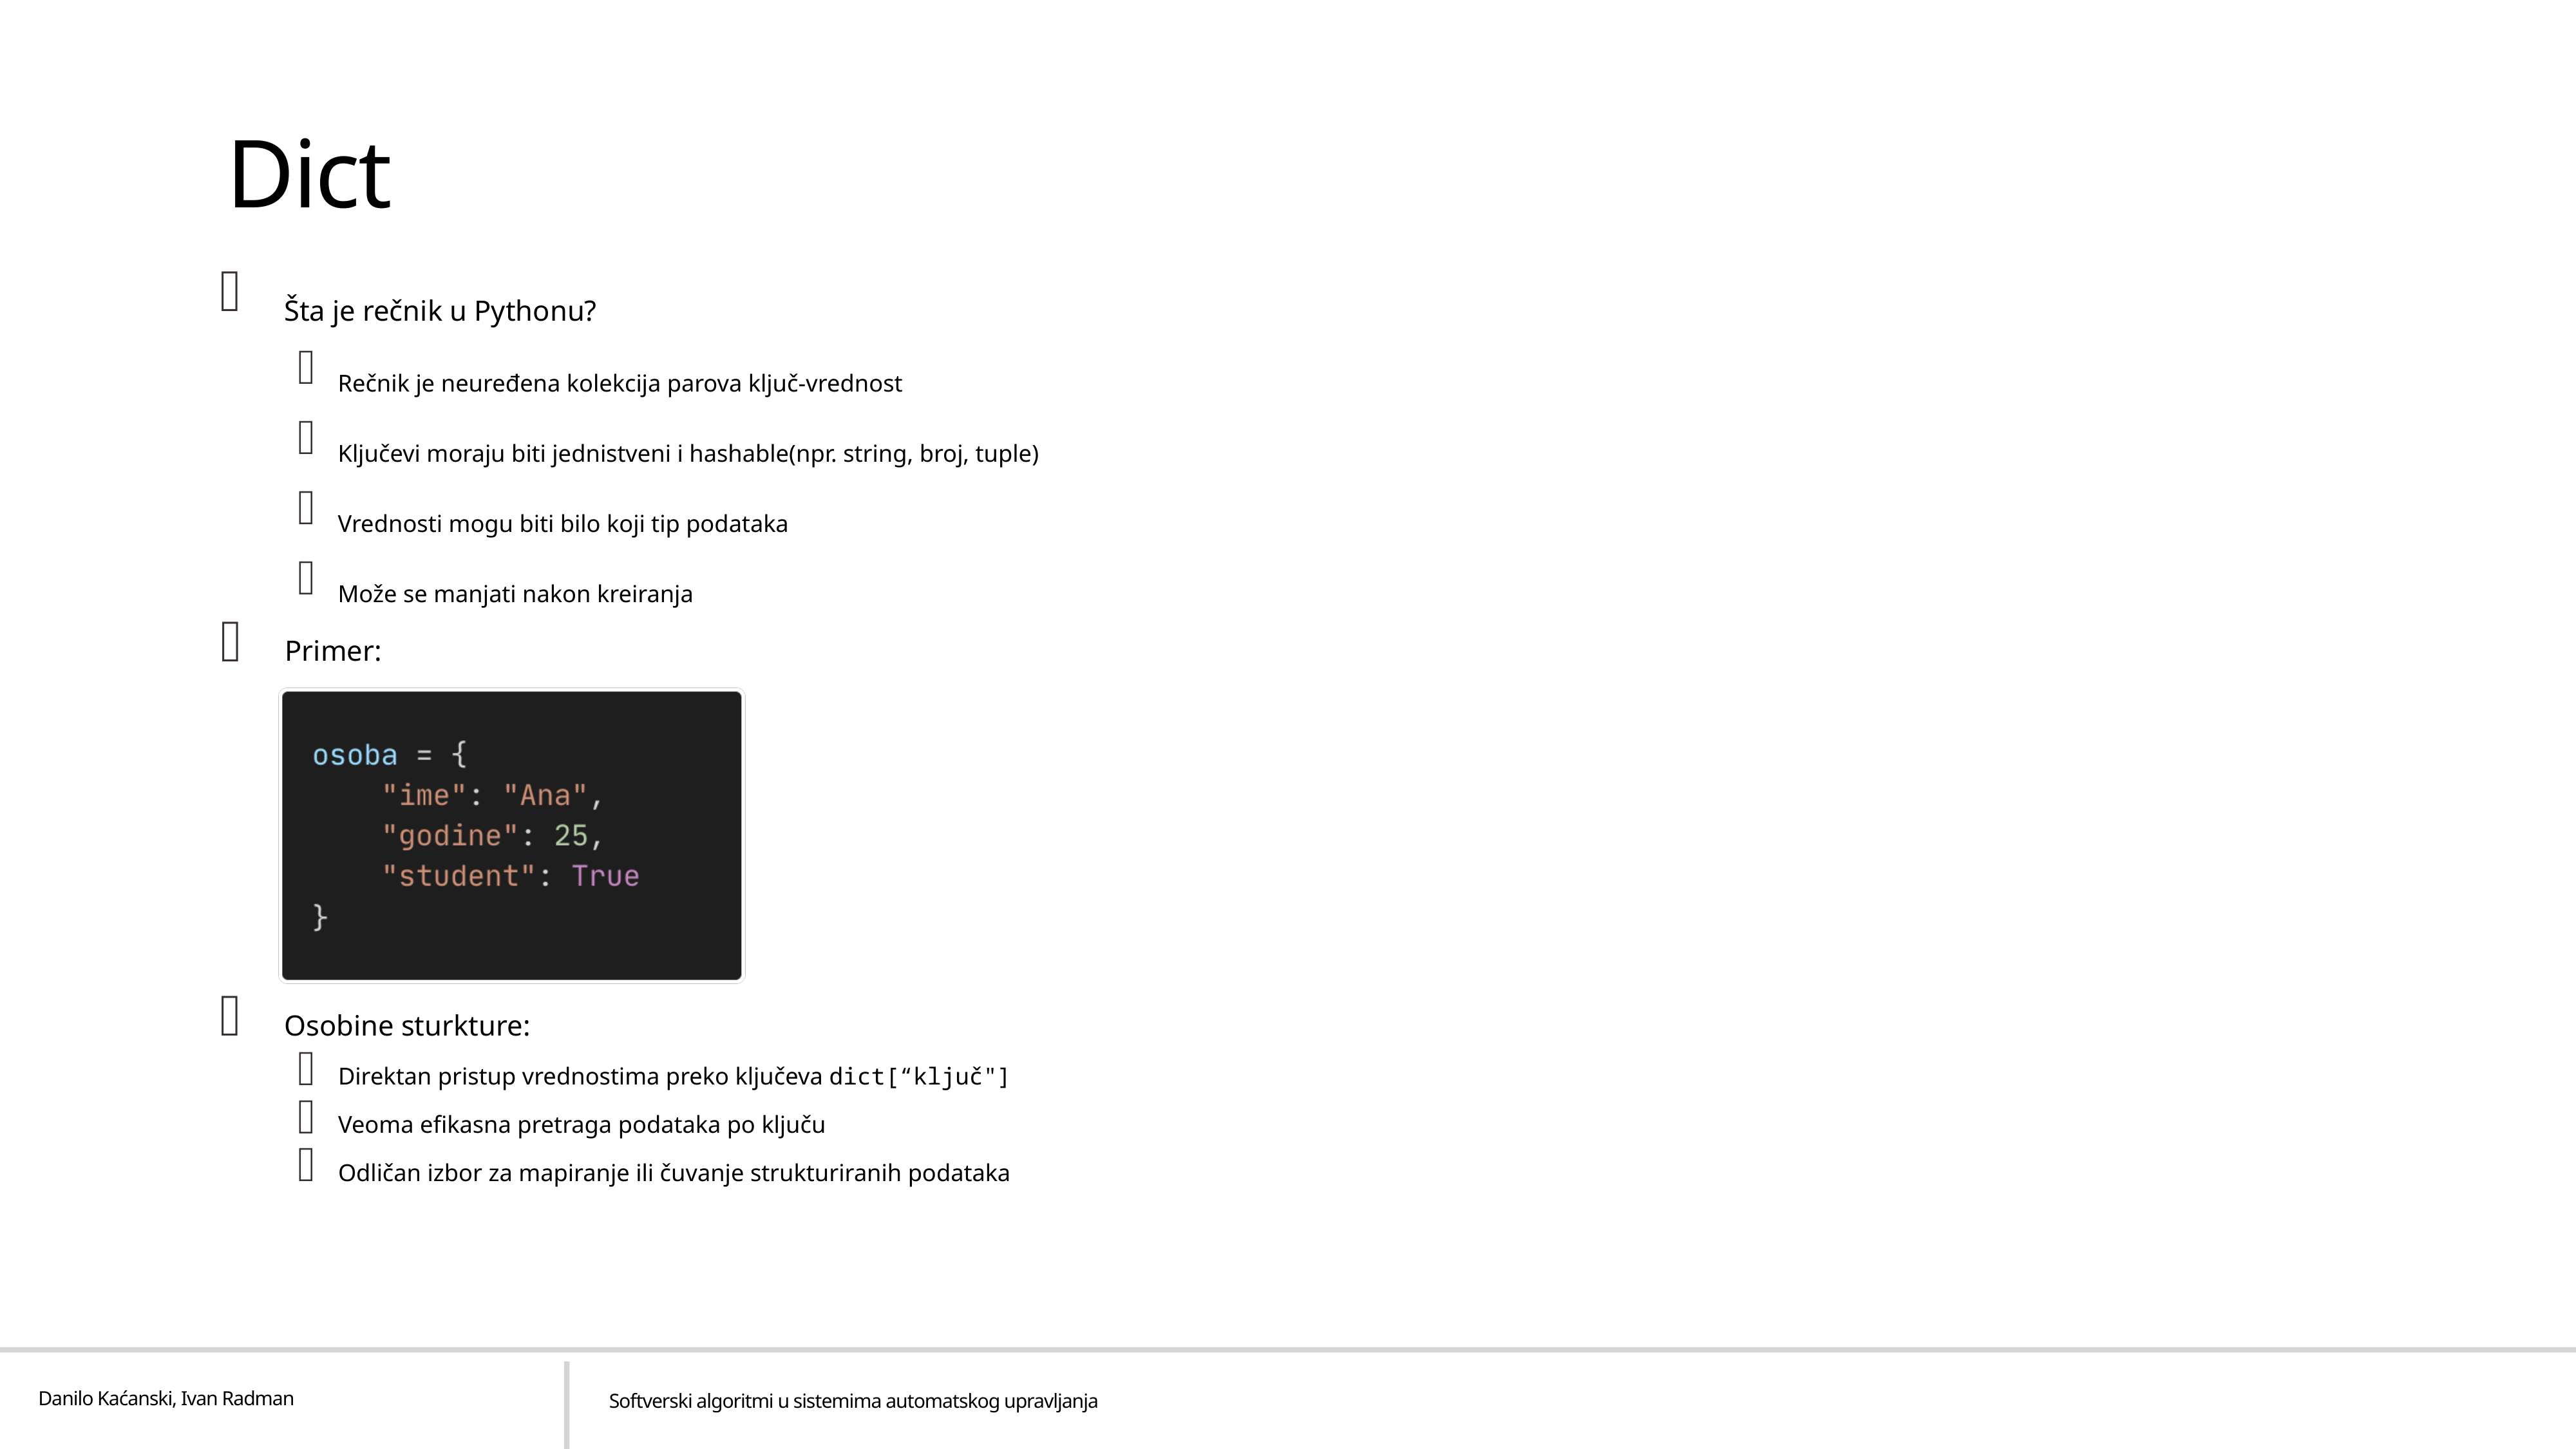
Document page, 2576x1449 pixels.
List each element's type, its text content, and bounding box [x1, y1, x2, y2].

list Šta je rečnik u Pythonu? Rečnik je neuređena kolekcija parova ključ-vrednost Ključevi moraju biti jednistveni i hashable(npr. string, broj, tuple) Vrednosti mogu biti bilo koji tip podataka Može se manjati nakon kreiranja [214, 261, 1766, 636]
text_box Osobine sturkture: Direktan pristup vrednostima preko ključeva dict[“ključ"] Veoma efikasna pretraga podataka po ključu Odličan izbor za mapiranje ili čuvanje strukturiranih podataka [214, 997, 1701, 1449]
title Dict [220, 21, 2415, 232]
picture [170, 580, 852, 1092]
